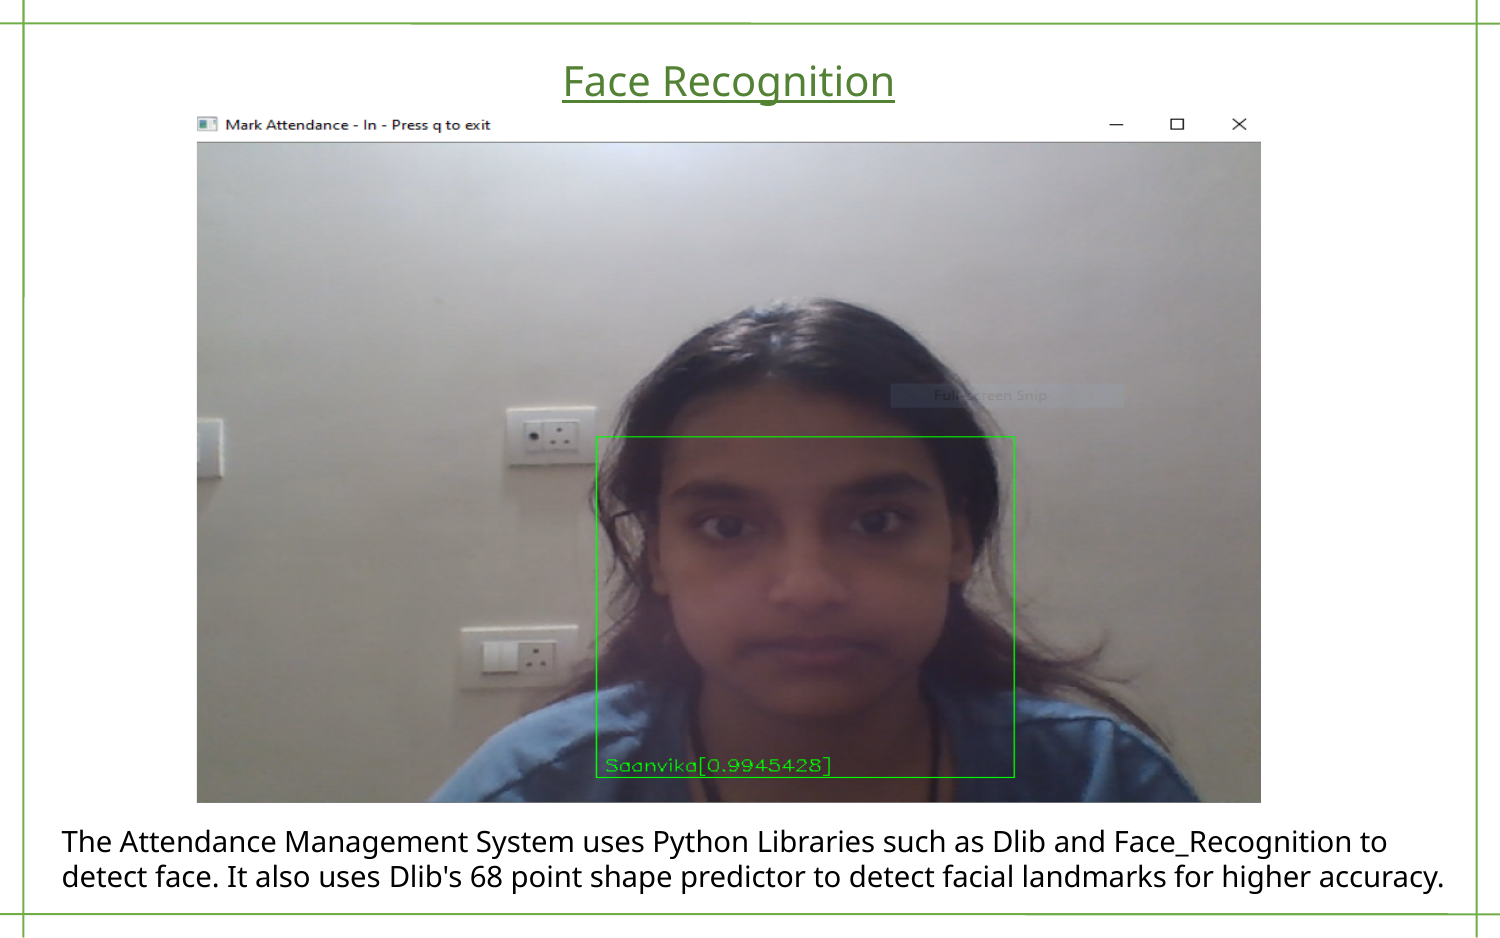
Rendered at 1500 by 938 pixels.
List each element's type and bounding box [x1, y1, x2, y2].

text_box [0, 0, 1500, 938]
picture [196, 112, 1261, 803]
